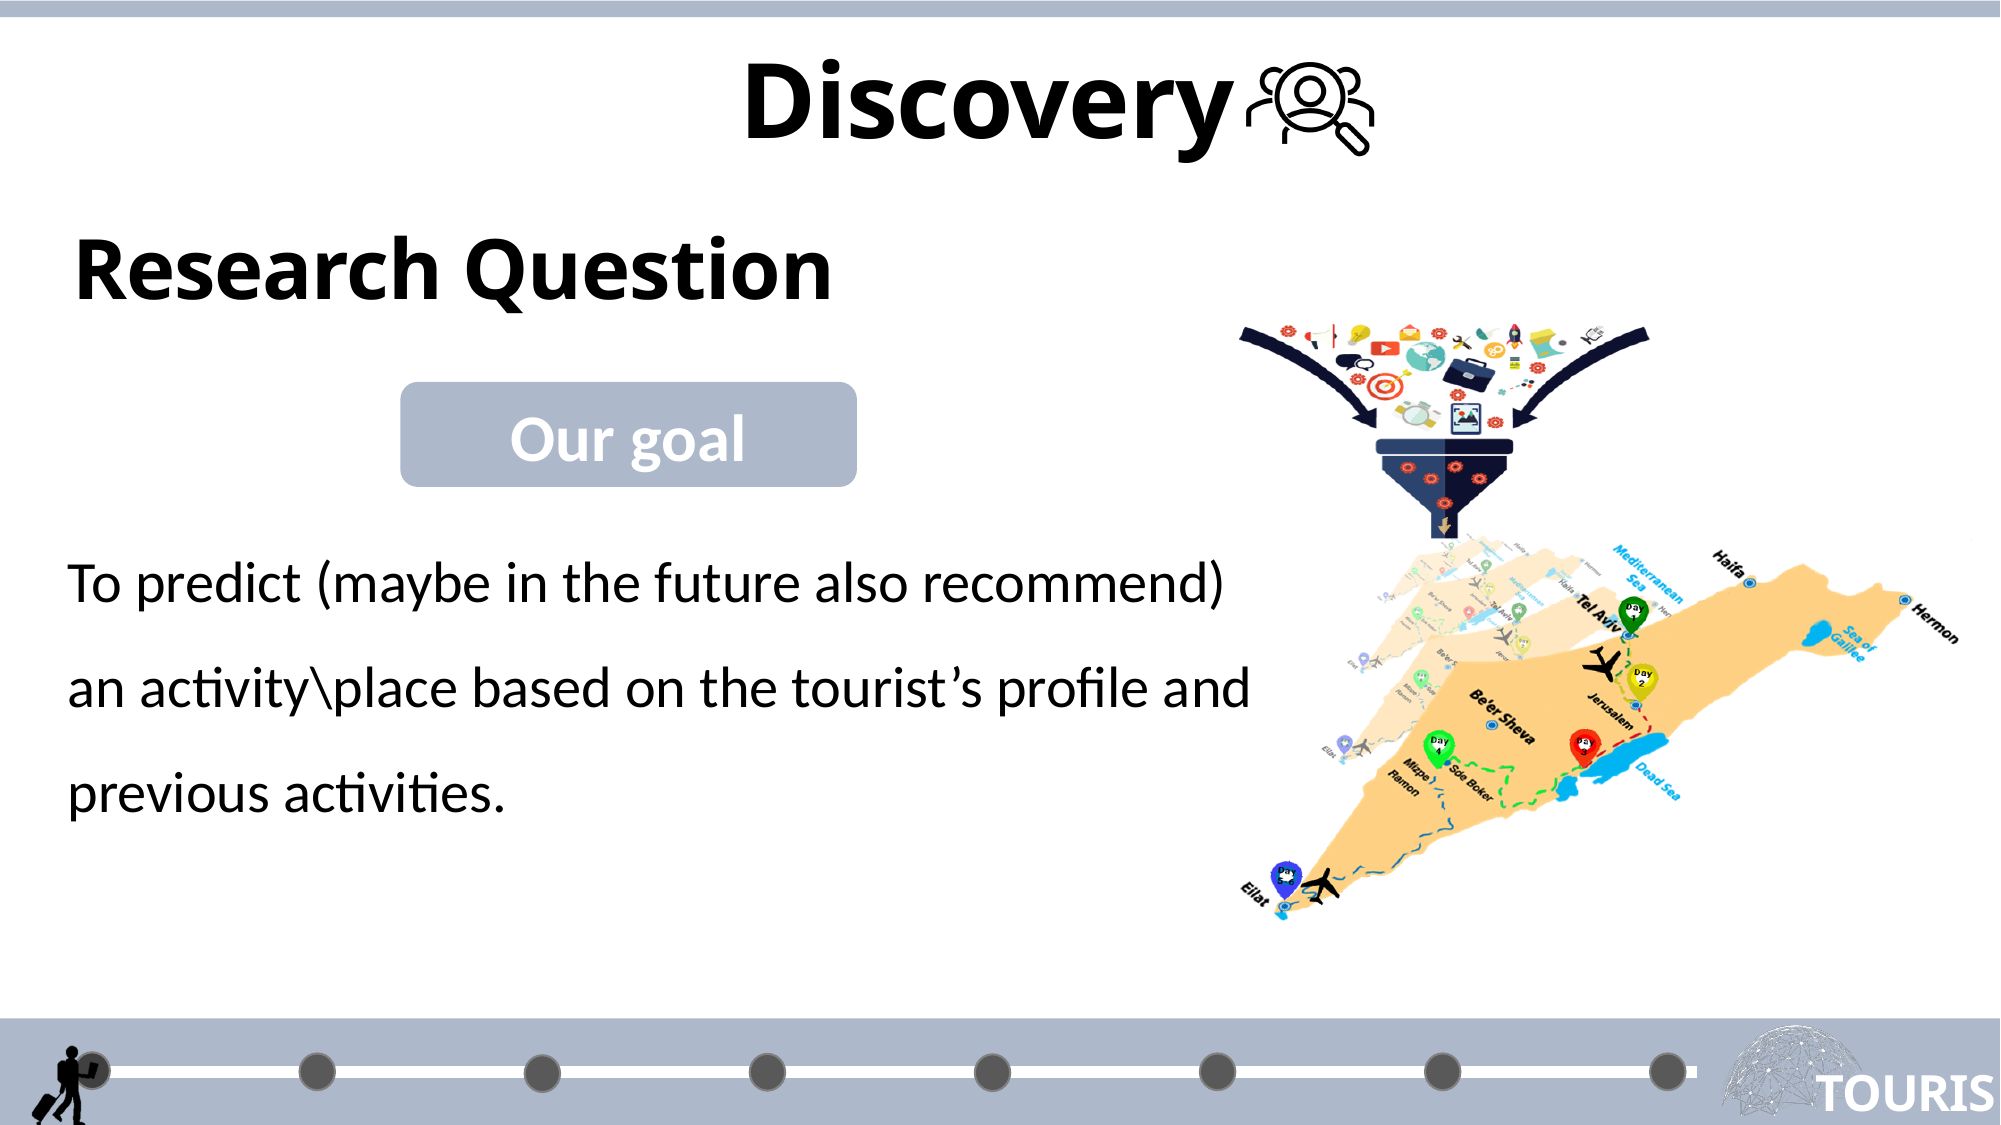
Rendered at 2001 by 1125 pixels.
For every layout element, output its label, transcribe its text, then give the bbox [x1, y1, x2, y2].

picture [1226, 311, 2000, 929]
picture [0, 1038, 135, 1125]
picture [1238, 36, 1382, 179]
picture [1853, 1081, 1863, 1105]
text_box Our goal [399, 380, 858, 489]
text_box Research Question [56, 189, 1029, 356]
text_box Discovery [514, 33, 1486, 176]
picture [1722, 1026, 1863, 1116]
text_box To predict (maybe in the future also recommend) an activity\place based on the tourist’s profile and previous activities. [53, 501, 1226, 832]
